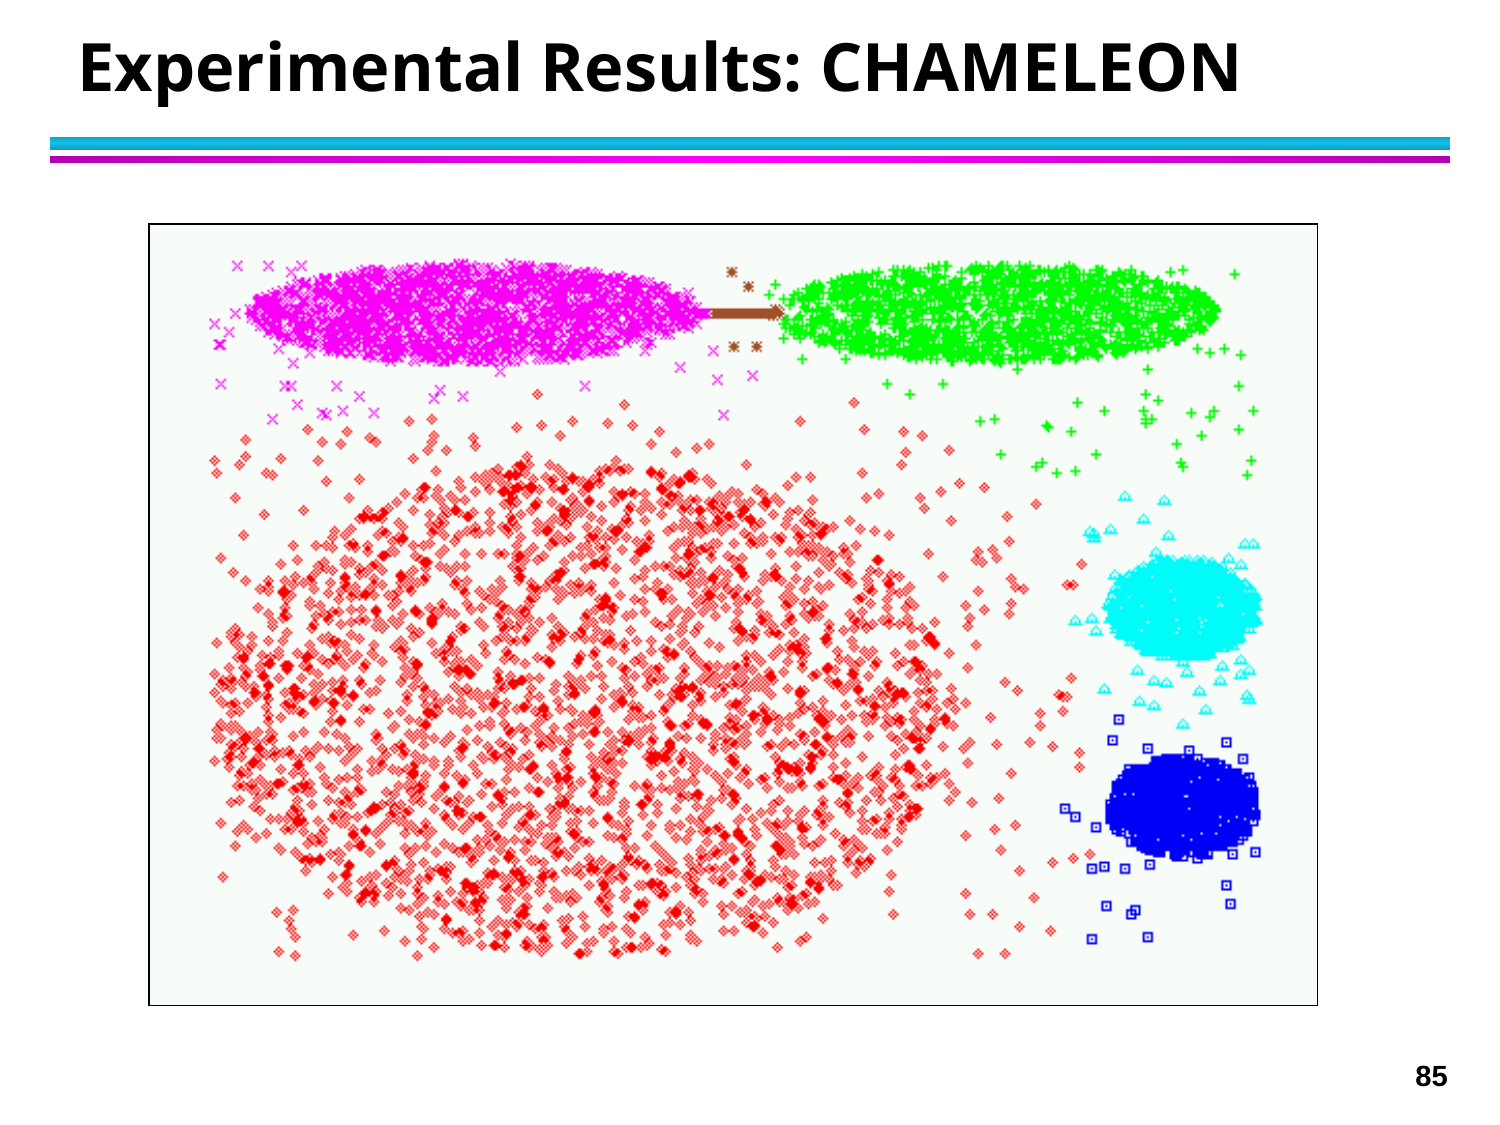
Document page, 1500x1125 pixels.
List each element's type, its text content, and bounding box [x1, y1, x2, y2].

picture [149, 224, 1317, 1006]
title Experimental Results: CHAMELEON [62, 24, 1421, 113]
